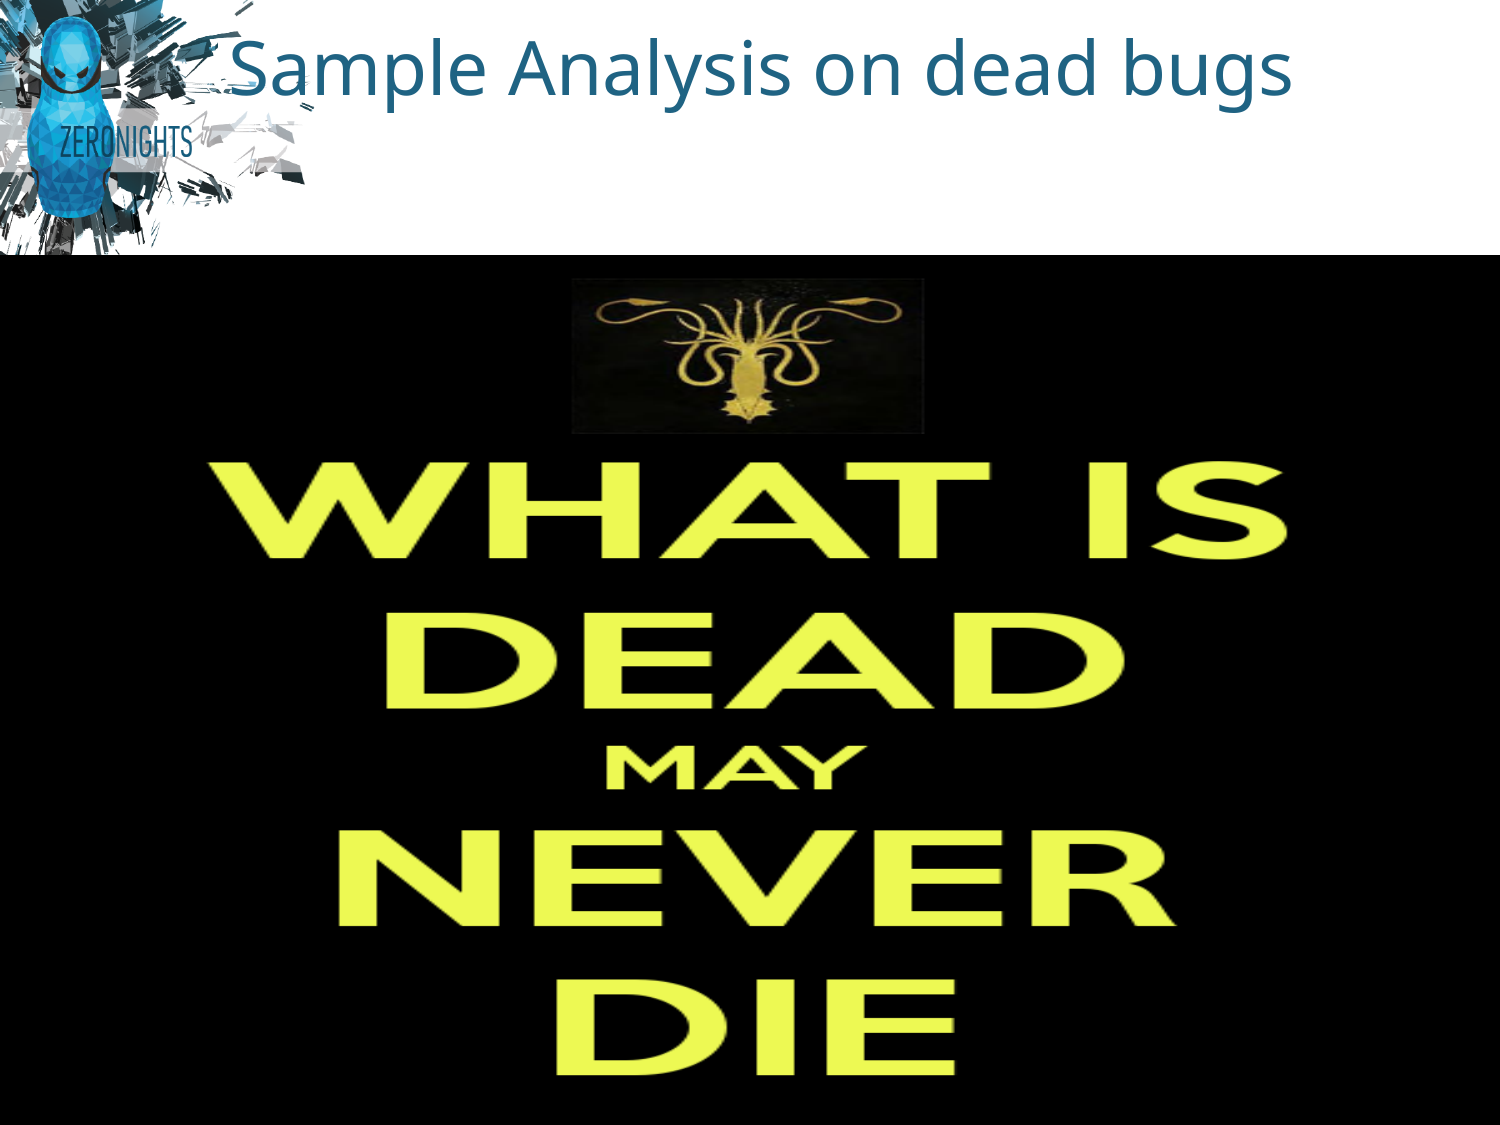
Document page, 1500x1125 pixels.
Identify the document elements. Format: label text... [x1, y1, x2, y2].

picture [0, 0, 1500, 1125]
title Sample Analysis on dead bugs [183, 30, 1341, 255]
